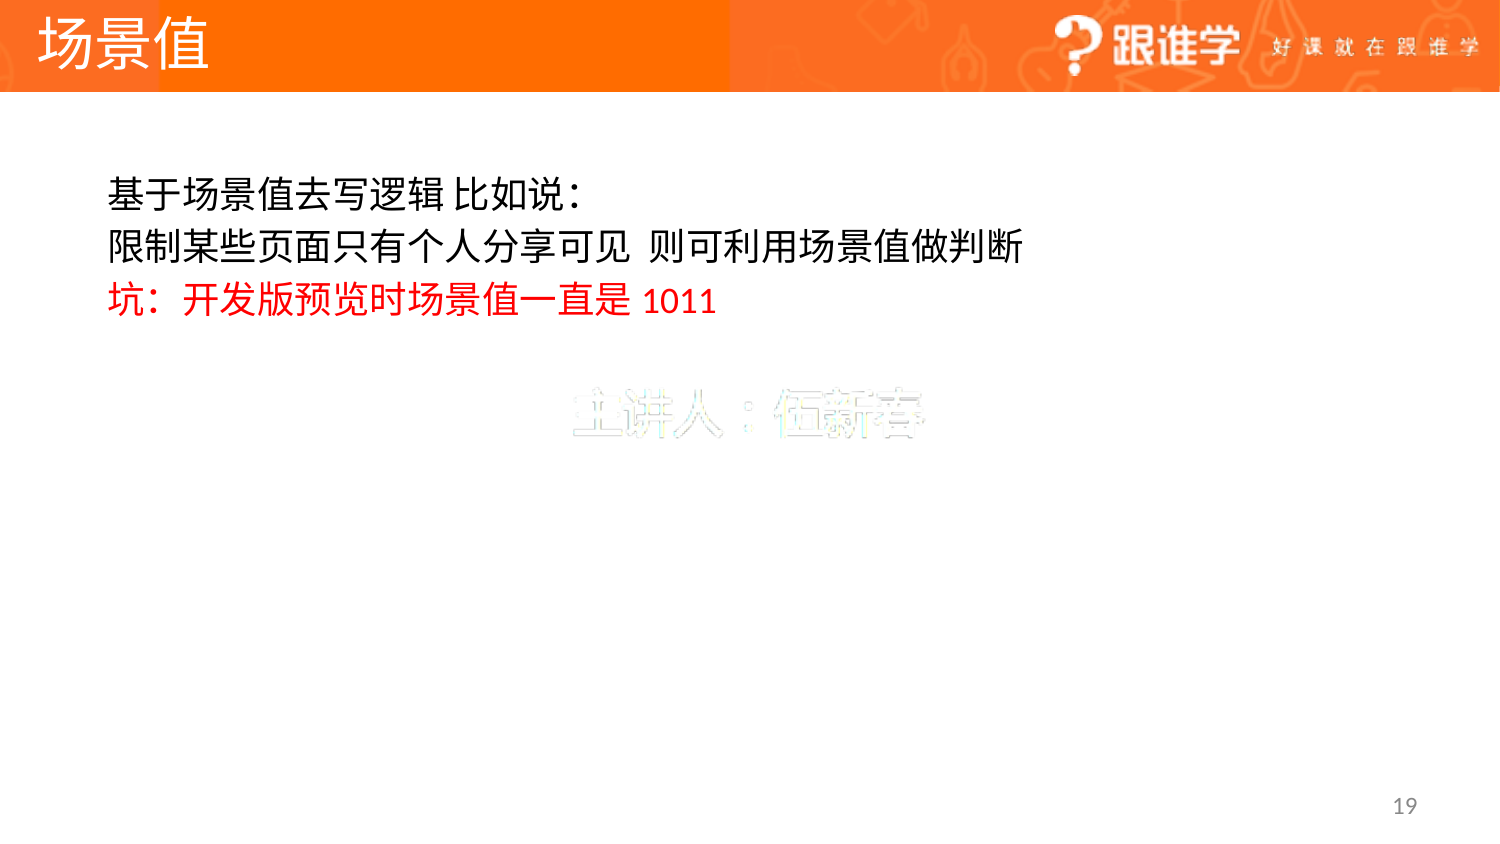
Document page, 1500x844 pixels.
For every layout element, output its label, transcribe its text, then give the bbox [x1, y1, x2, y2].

text_box 基于场景值去写逻辑 比如说： 限制某些页面只有个人分享可见 则可利用场景值做判断 坑：开发版预览时场景值一直是1011 [99, 155, 1032, 374]
picture [0, 0, 1500, 844]
slide_number 19 [1074, 781, 1426, 828]
